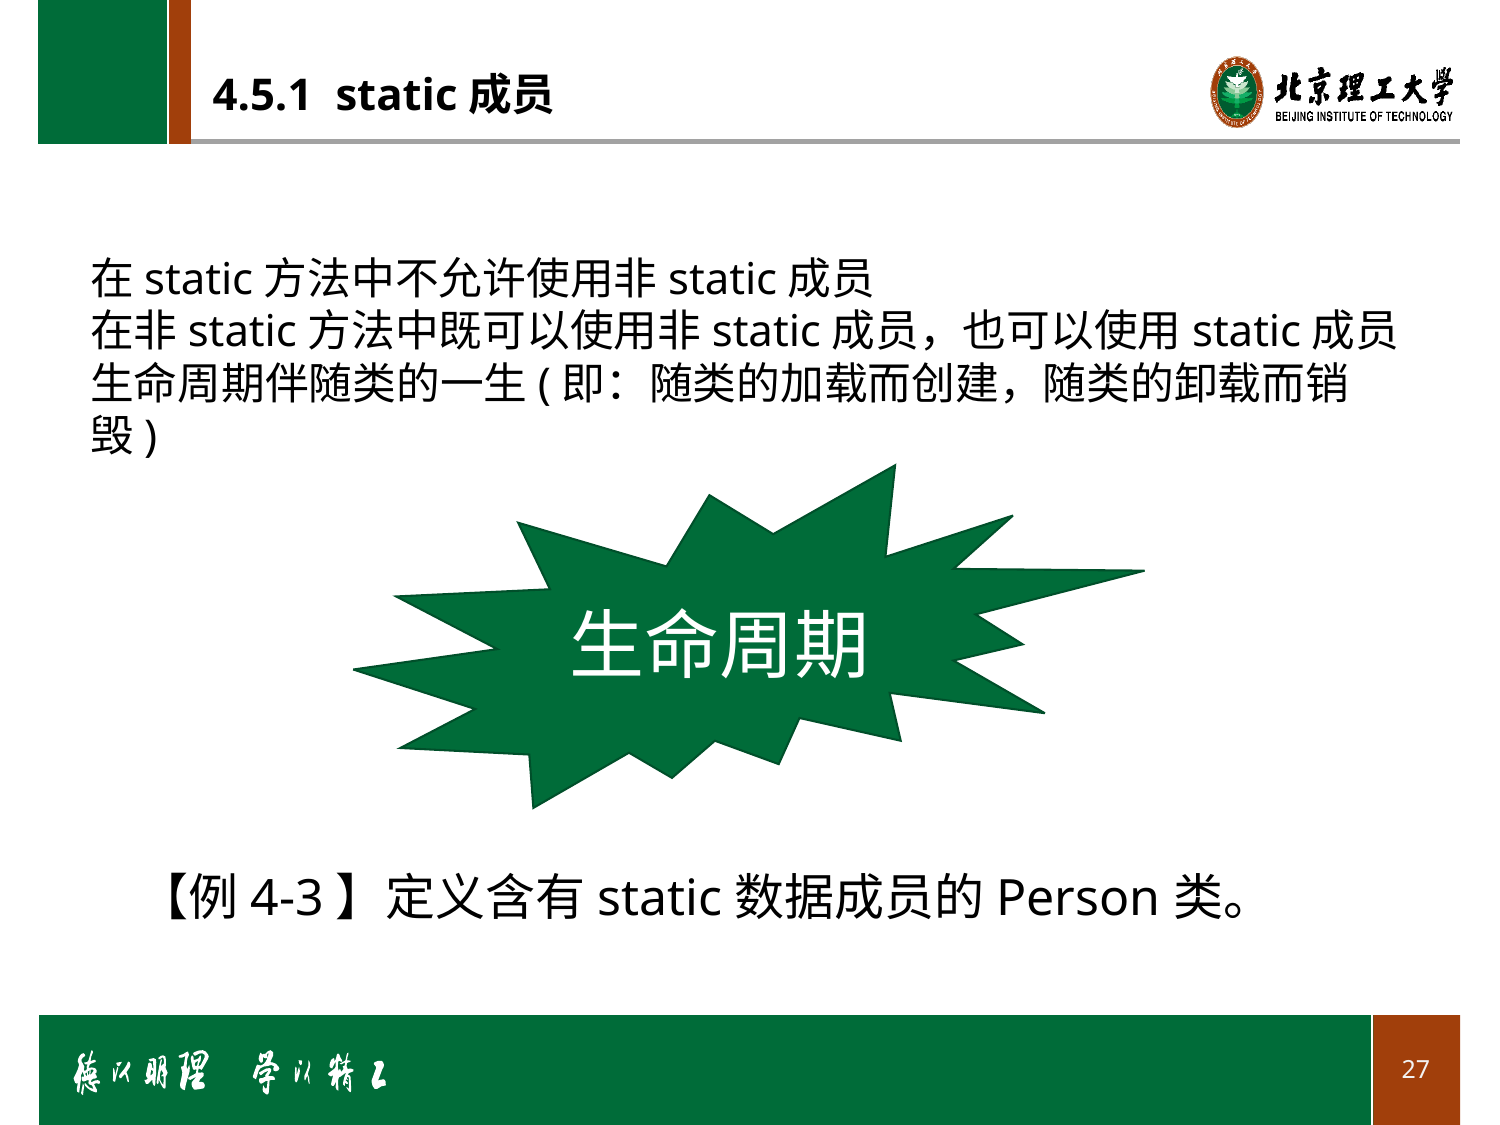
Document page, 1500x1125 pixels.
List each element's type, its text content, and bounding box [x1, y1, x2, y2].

list 在static方法中不允许使用非static成员 在非static方法中既可以使用非static成员，也可以使用static成员 生命周期伴随类的一生(即：随类的加载而创建，随类的卸载而销毁) [75, 243, 1425, 516]
title 4.5.1 static成员 [197, 0, 1262, 198]
text_box 【例4-3】定义含有static数据成员的Person类。 [123, 857, 1435, 933]
picture [1262, 56, 1453, 128]
text_box 生命周期 [352, 463, 1145, 810]
